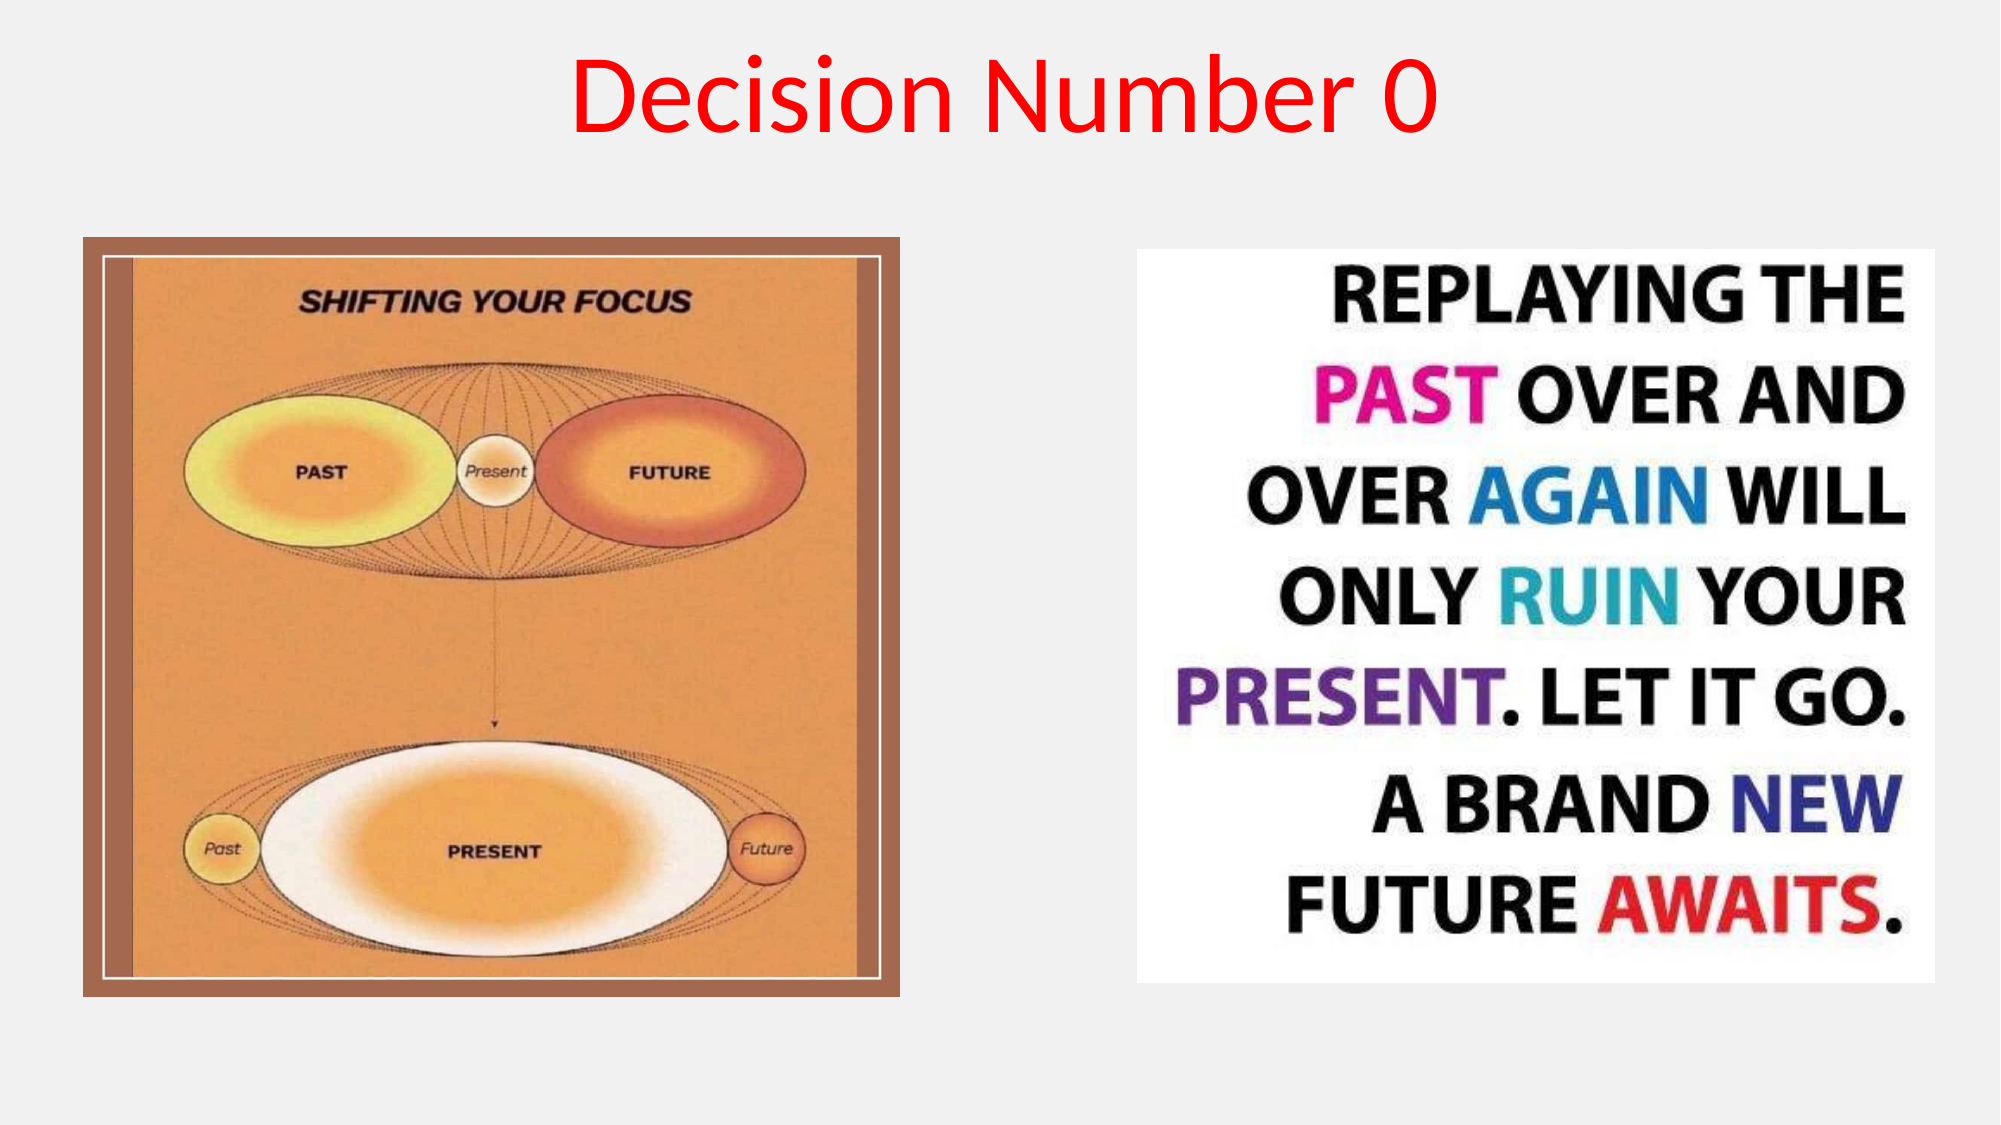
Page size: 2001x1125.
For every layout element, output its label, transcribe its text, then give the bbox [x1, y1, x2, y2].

picture [1137, 249, 1935, 984]
picture [83, 237, 901, 997]
text_box Decision Number 0 [555, 12, 1455, 163]
